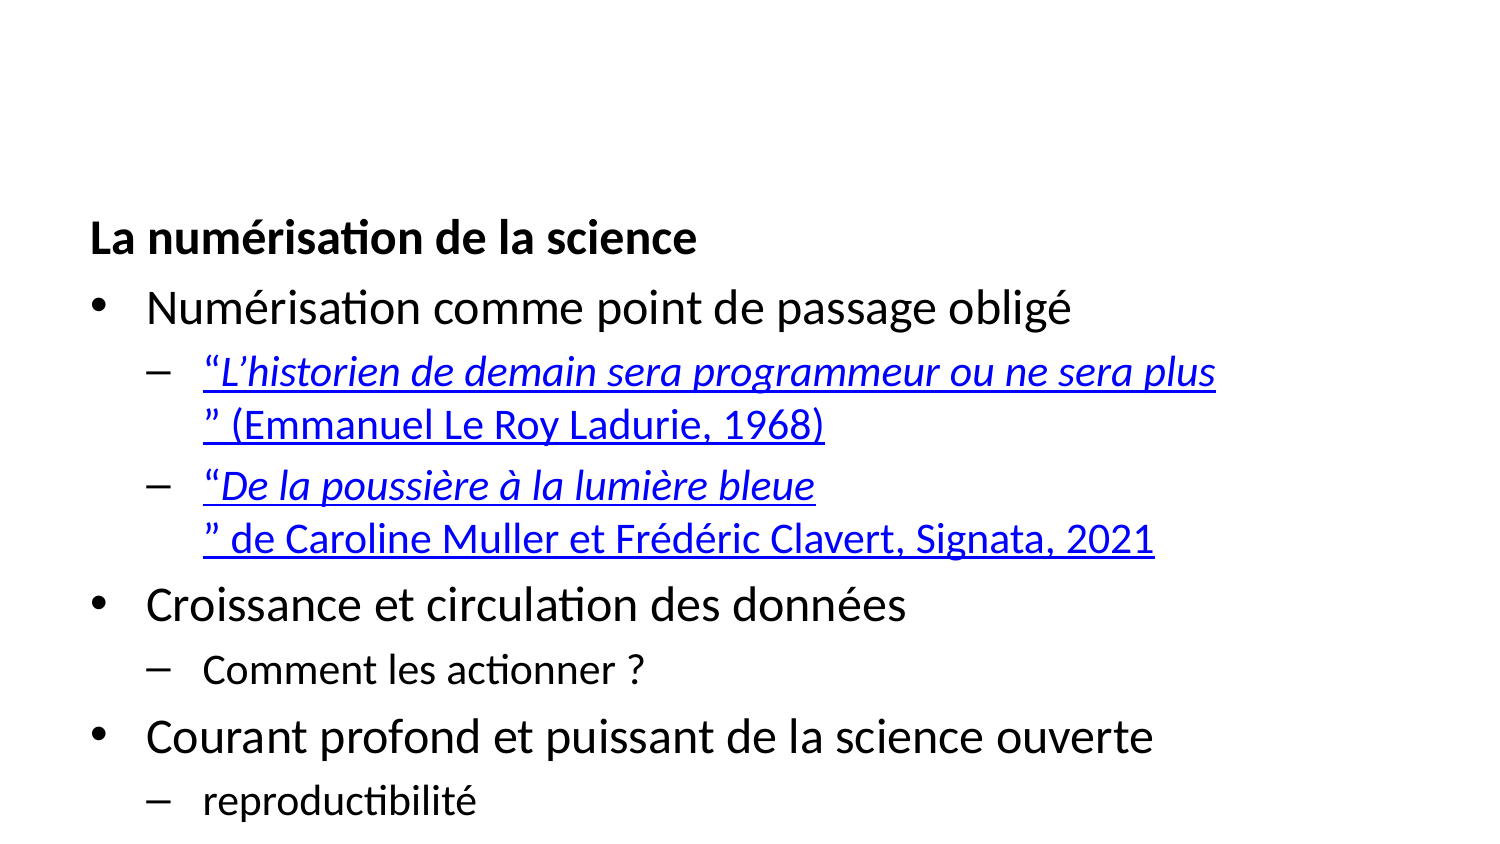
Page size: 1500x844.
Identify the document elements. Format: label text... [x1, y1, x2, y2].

list La numérisation de la science Numérisation comme point de passage obligé “L’historien de demain sera programmeur ou ne sera plus” (Emmanuel Le Roy Ladurie, 1968) “De la poussière à la lumière bleue” de Caroline Muller et Frédéric Clavert, Signata, 2021 Croissance et circulation des données Comment les actionner ? Courant profond et puissant de la science ouverte reproductibilité Nouvelles méthodes & terrains en SHS [75, 196, 1425, 754]
